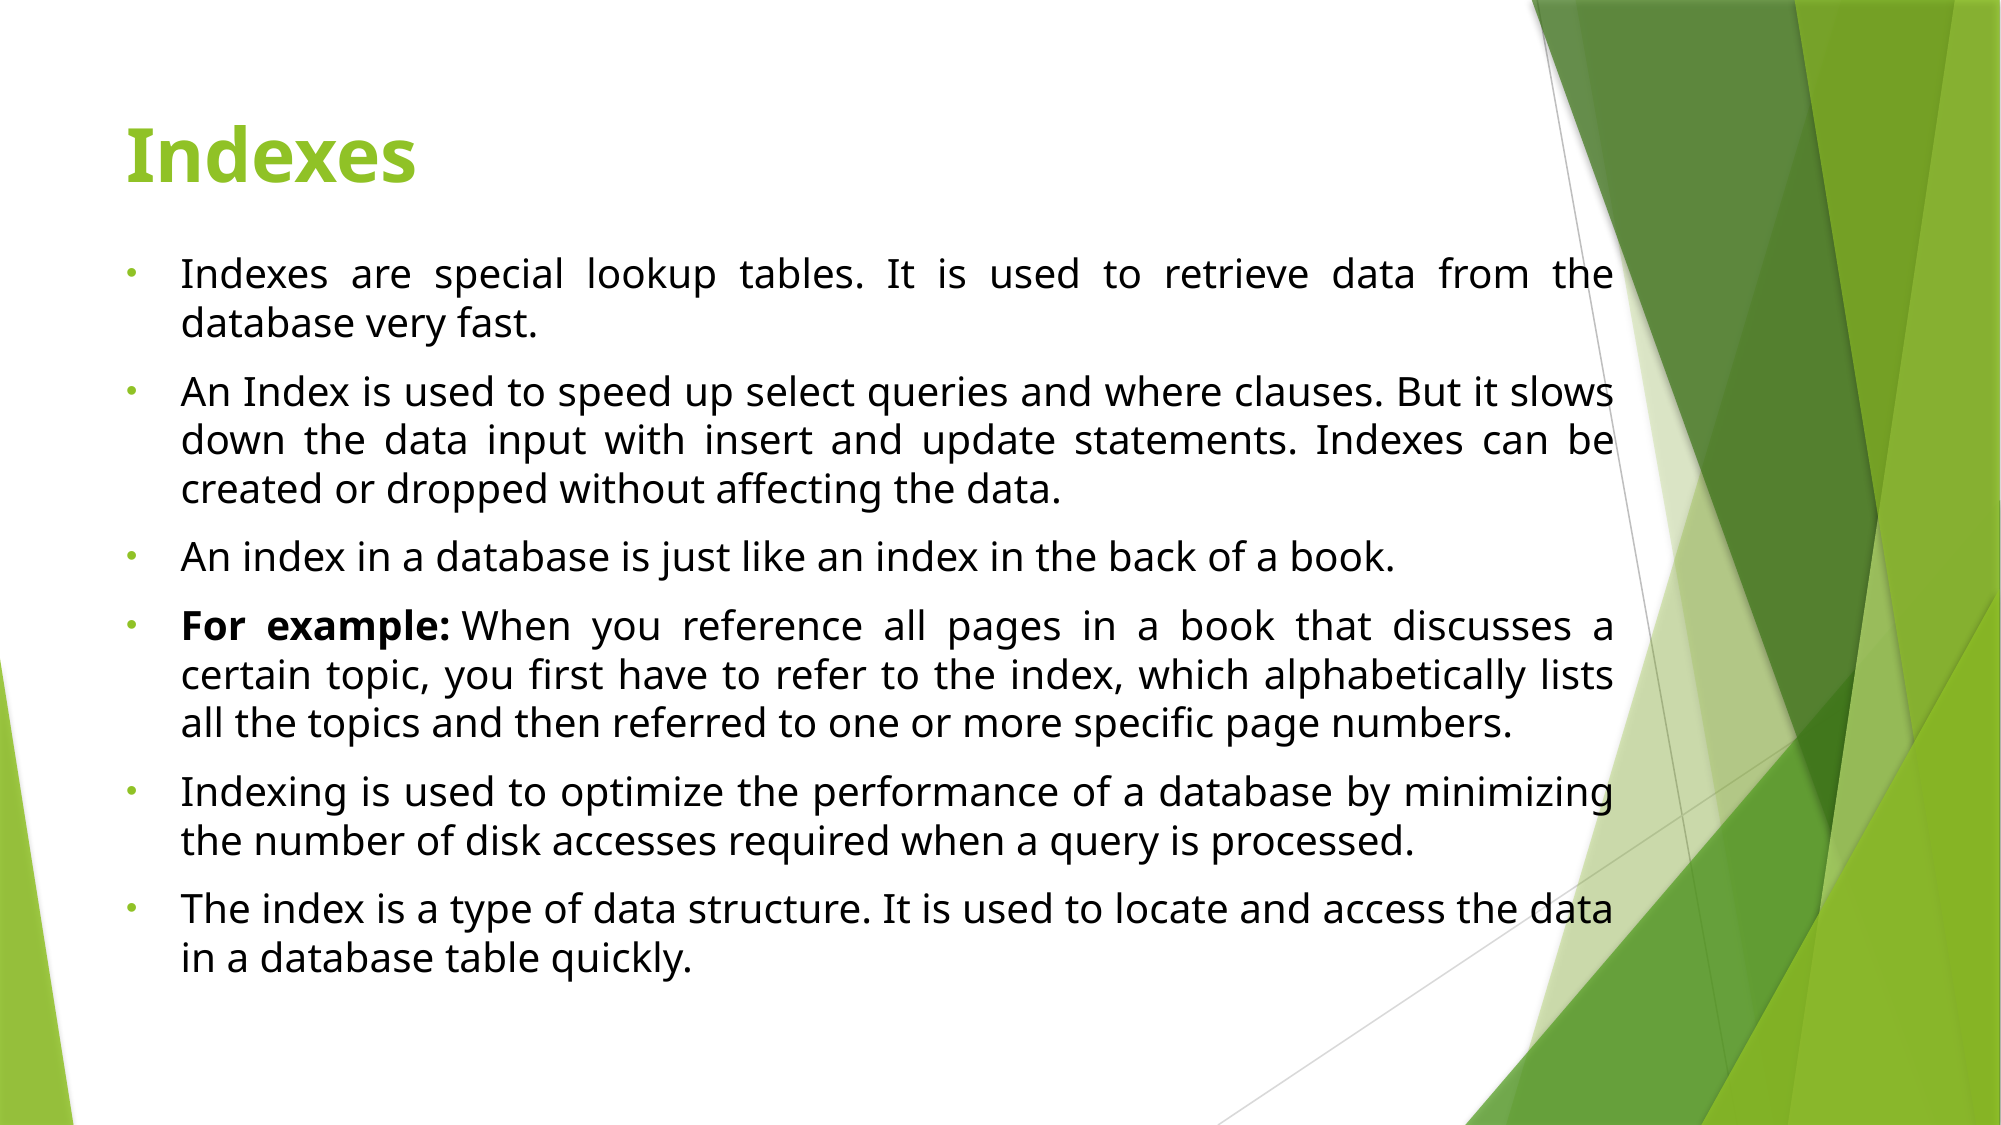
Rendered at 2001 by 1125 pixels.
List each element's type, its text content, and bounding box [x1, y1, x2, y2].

title Indexes [111, 99, 1522, 240]
list Indexes are special lookup tables. It is used to retrieve data from the database very fast. An Index is used to speed up select queries and where clauses. But it slows down the data input with insert and update statements. Indexes can be created or dropped without affecting the data. An index in a database is just like an index in the back of a book. For example: When you reference all pages in a book that discusses a certain topic, you first have to refer to the index, which alphabetically lists all the topics and then referred to one or more specific page numbers. Indexing is used to optimize the performance of a database by minimizing the number of disk accesses required when a query is processed. The index is a type of data structure. It is used to locate and access the data in a database table quickly. [111, 240, 1632, 1025]
